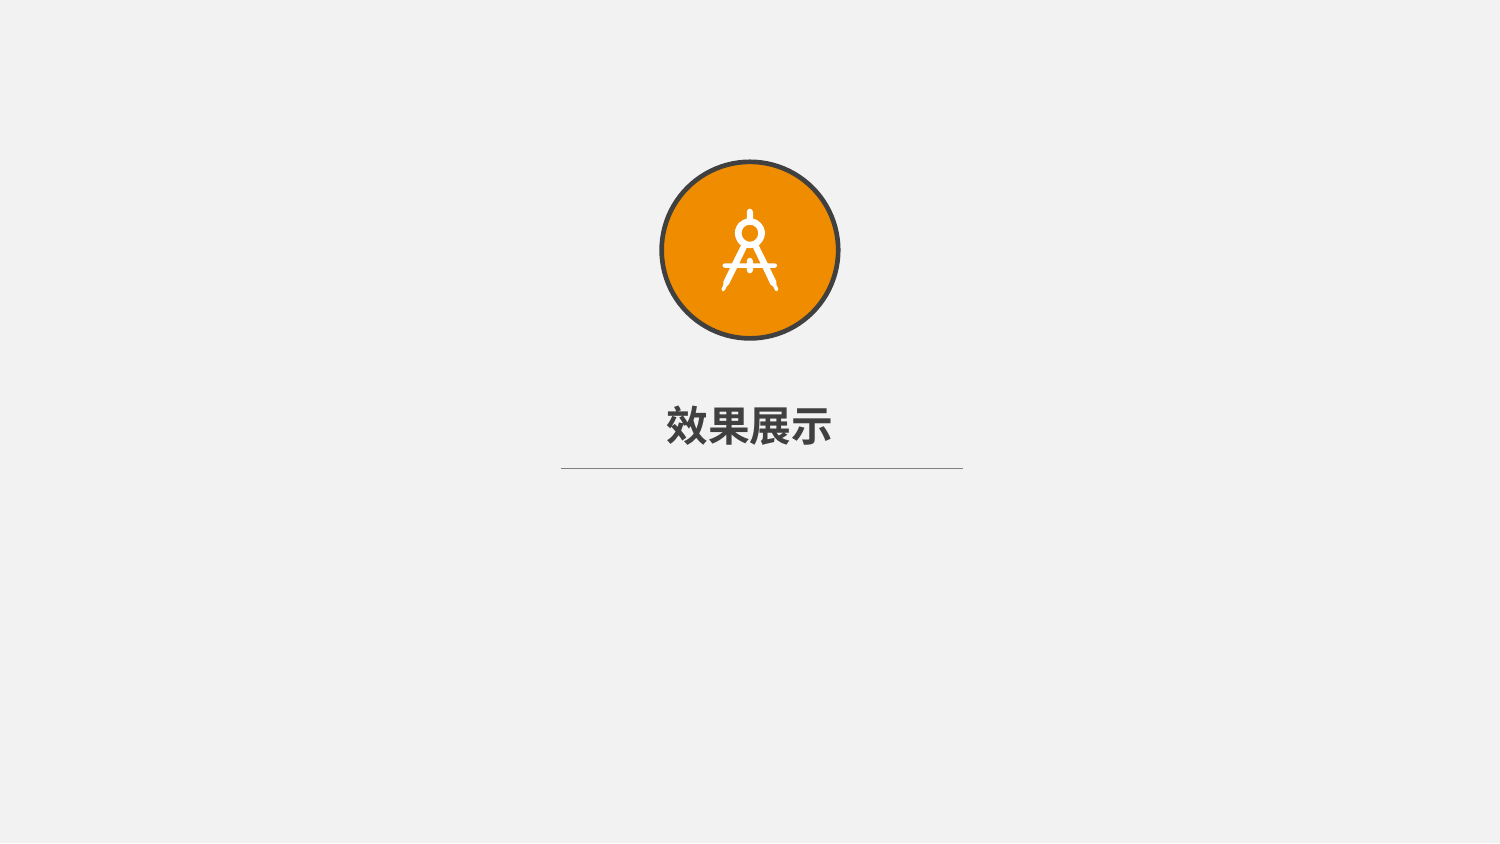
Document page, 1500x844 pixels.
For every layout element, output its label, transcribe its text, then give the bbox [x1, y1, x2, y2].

text_box [721, 208, 779, 292]
text_box 效果展示 [651, 391, 849, 457]
text_box [659, 159, 841, 341]
